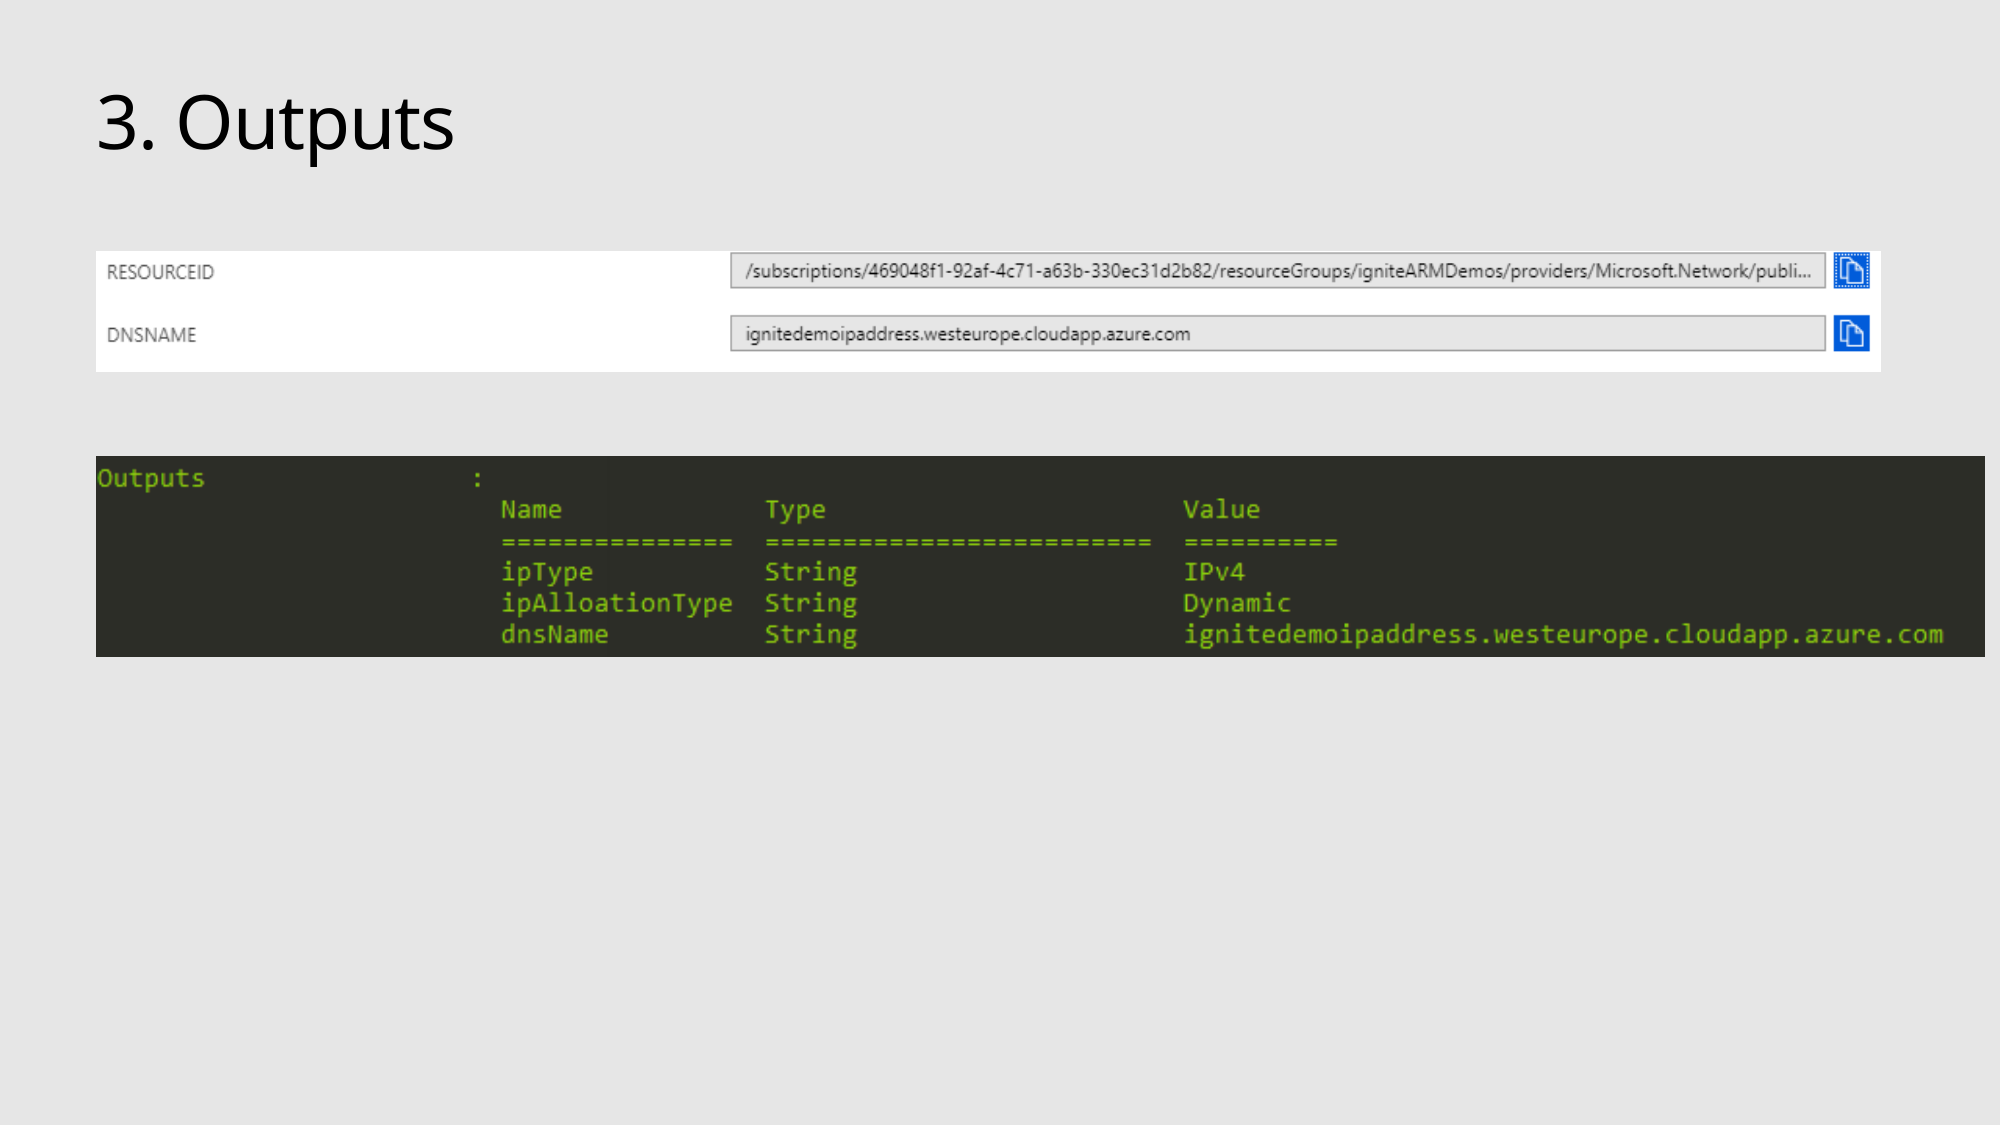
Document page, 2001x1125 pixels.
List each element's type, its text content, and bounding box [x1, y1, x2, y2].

picture [96, 250, 1881, 372]
picture [96, 456, 1985, 657]
title 3. Outputs [96, 75, 1904, 166]
